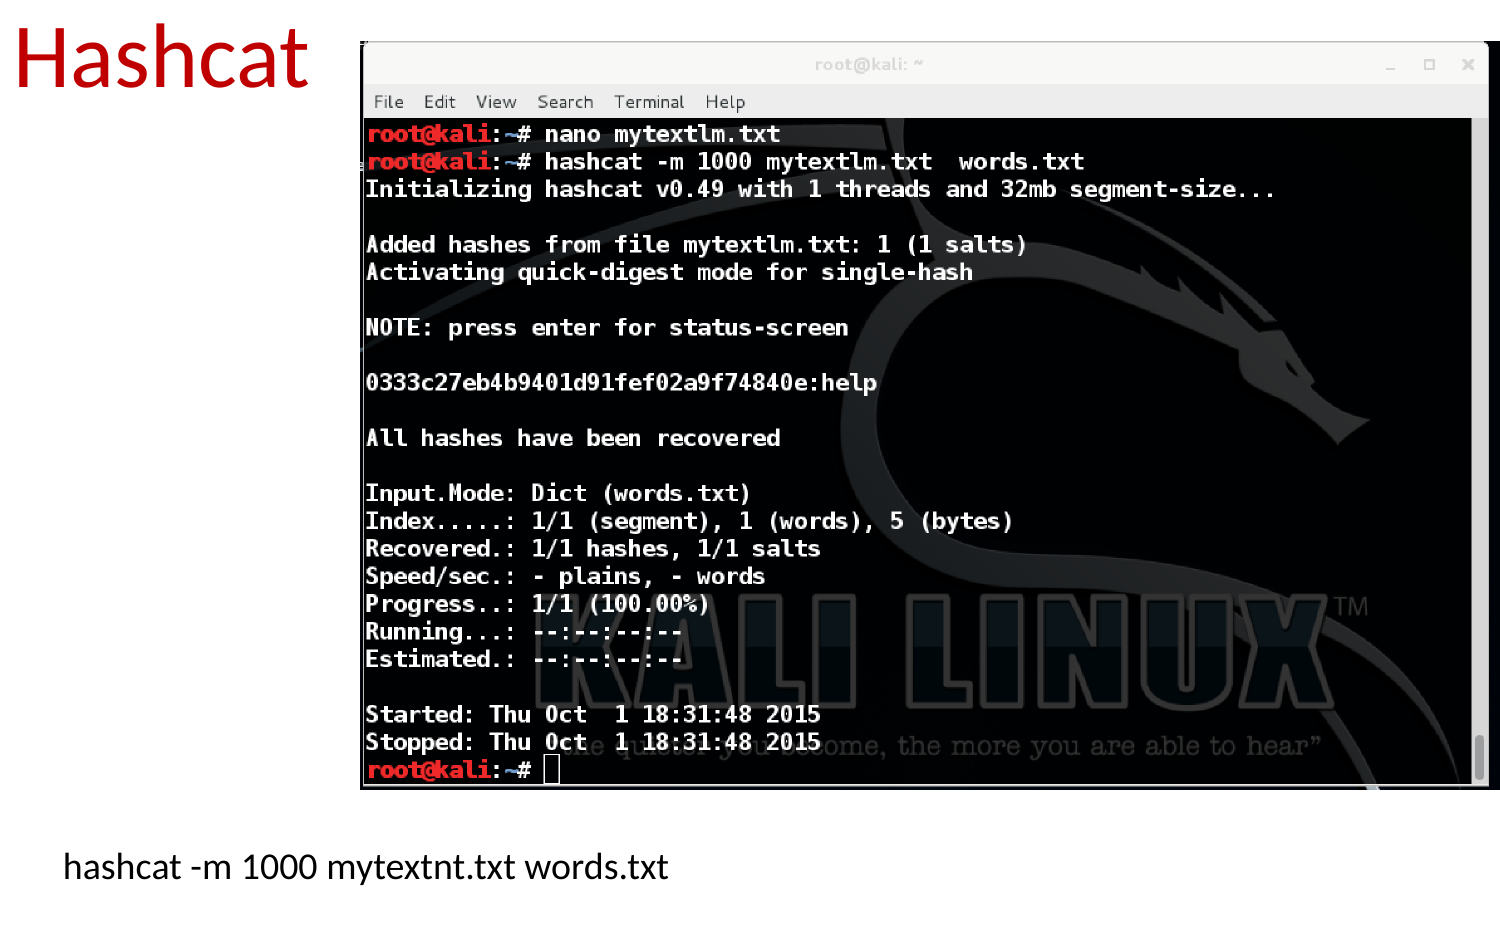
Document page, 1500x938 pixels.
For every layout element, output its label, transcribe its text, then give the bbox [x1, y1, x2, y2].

title Hashcat [5, 0, 1357, 130]
picture [359, 40, 1500, 790]
list hashcat -m 1000 mytextnt.txt words.txt [54, 788, 1440, 899]
